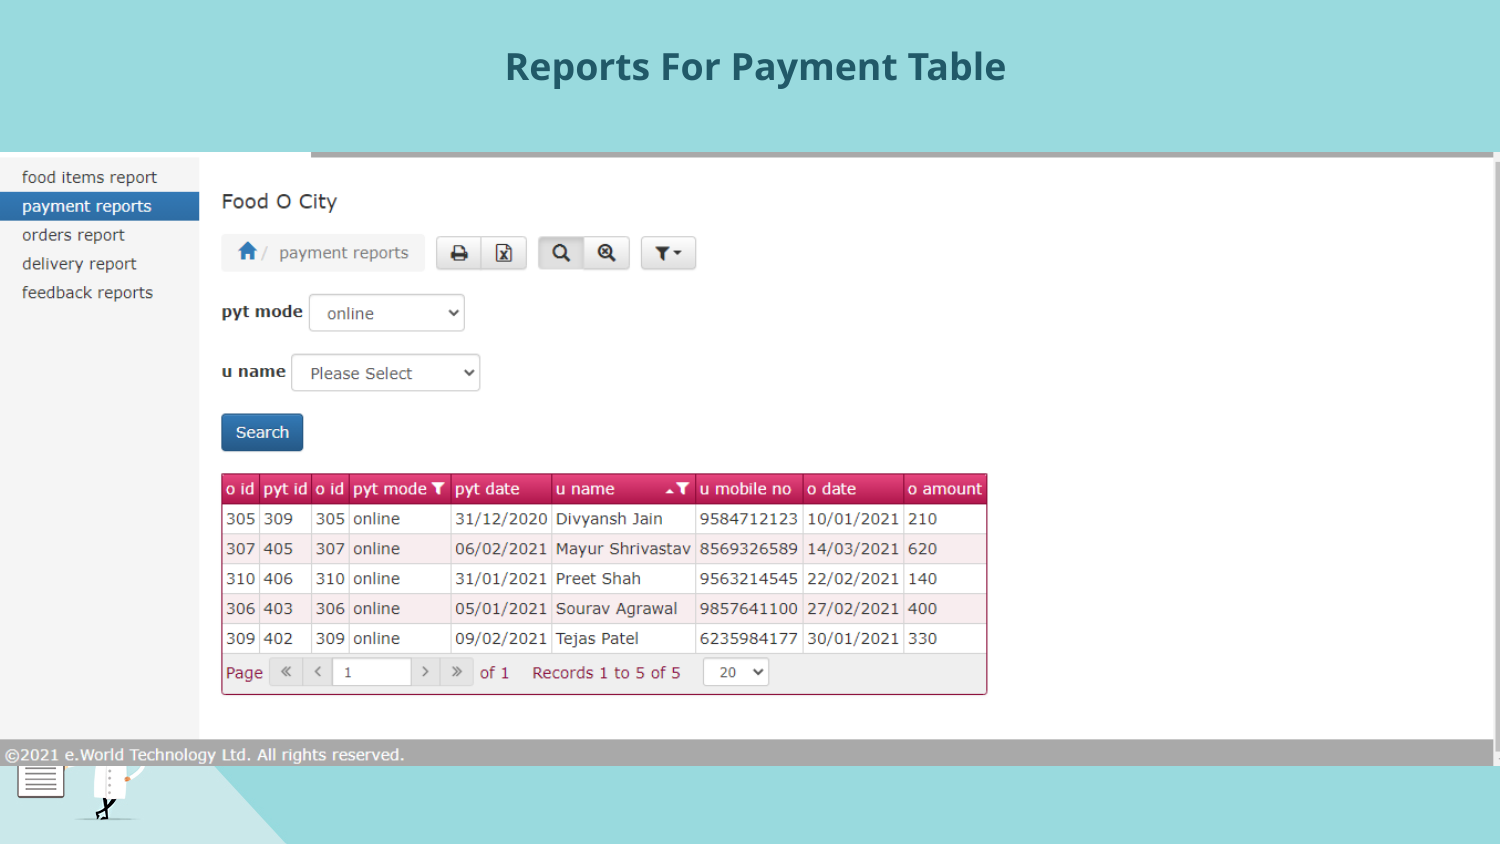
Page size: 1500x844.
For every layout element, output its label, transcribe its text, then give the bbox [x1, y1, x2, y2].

picture [0, 0, 1500, 844]
text_box Reports For Payment Table [234, 35, 1278, 95]
